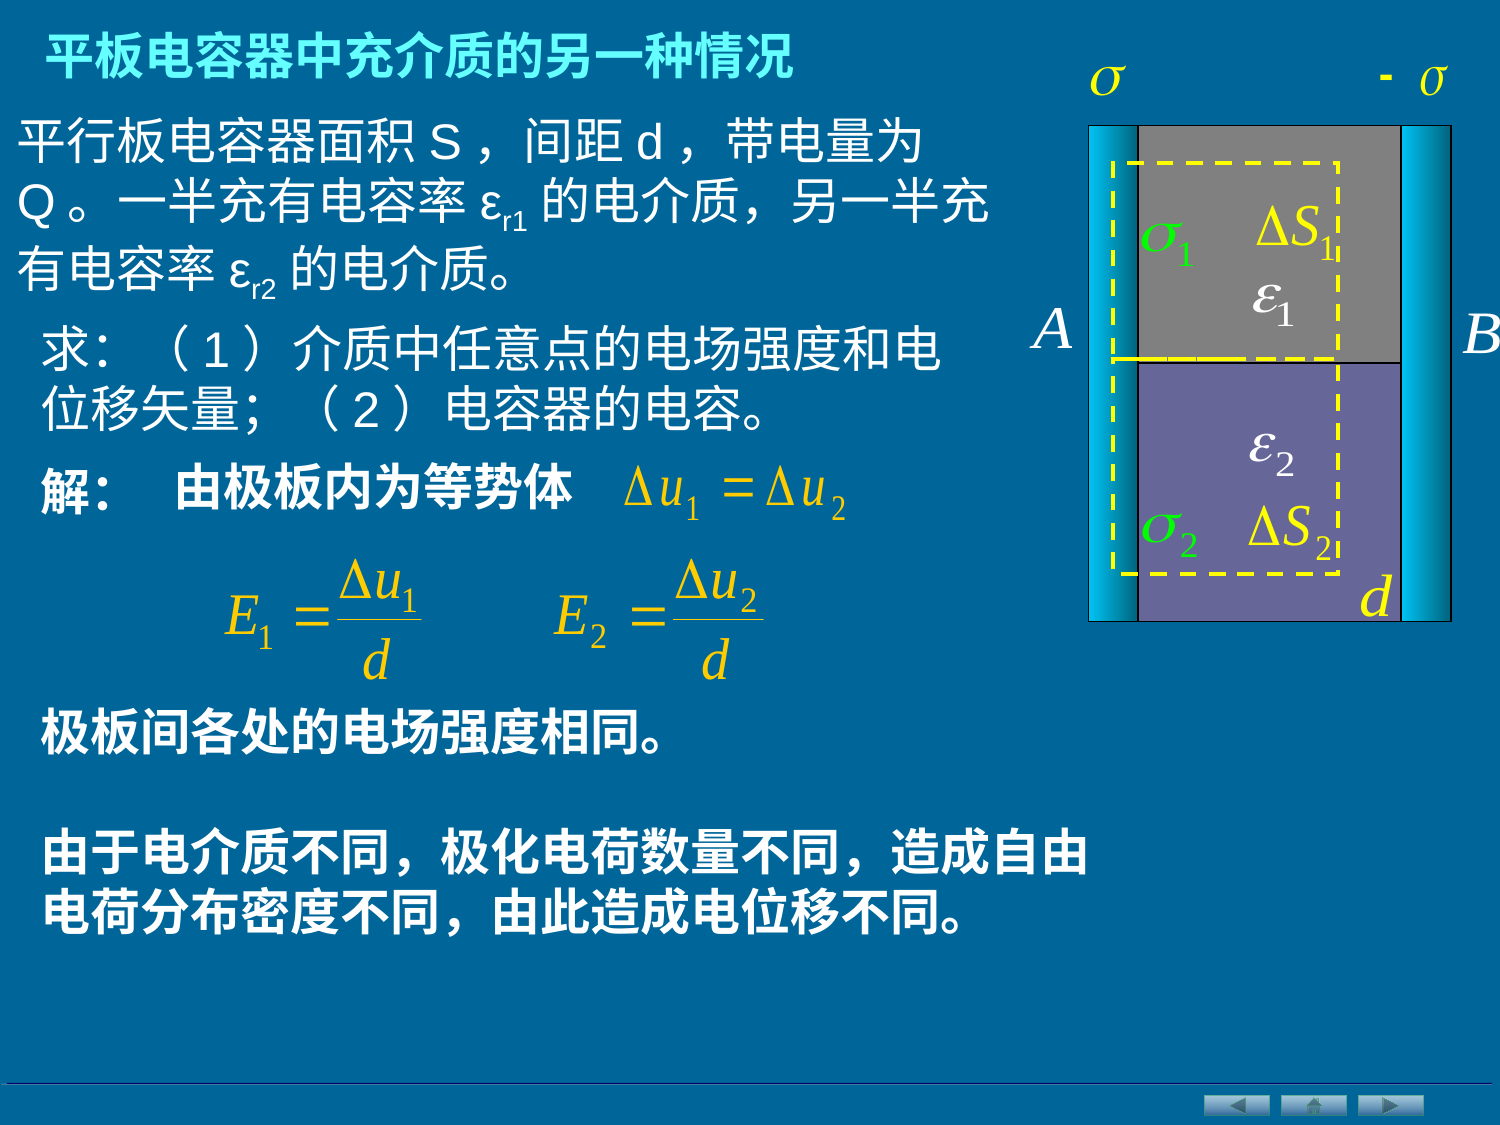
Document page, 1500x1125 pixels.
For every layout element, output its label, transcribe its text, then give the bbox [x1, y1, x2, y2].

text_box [1456, 308, 1500, 357]
text_box [1401, 125, 1451, 622]
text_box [619, 454, 852, 524]
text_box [1375, 62, 1464, 101]
text_box [1139, 363, 1401, 622]
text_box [548, 547, 768, 684]
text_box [1246, 260, 1293, 330]
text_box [1137, 200, 1195, 270]
text_box 平行板电容器面积S，间距d，带电量为Q。一半充有电容率εr1的电介质，另一半充有电容率εr2的电介质。 [2, 101, 1034, 313]
text_box 求：（1）介质中任意点的电场强度和电位移矢量；（2）电容器的电容。 [25, 309, 975, 445]
text_box [1088, 125, 1138, 452]
text_box [1113, 359, 1339, 575]
text_box 解： 极板间各处的电场强度相同。 由于电介质不同，极化电荷数量不同，造成自由电荷分布密度不同，由此造成电位移不同。 [25, 452, 1139, 948]
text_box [1137, 491, 1201, 561]
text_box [1243, 410, 1296, 480]
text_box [219, 547, 425, 684]
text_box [1251, 194, 1336, 264]
text_box [1113, 162, 1339, 359]
text_box [1138, 125, 1401, 363]
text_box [1088, 62, 1135, 101]
text_box 平板电容器中充介质的另一种情况 [29, 17, 942, 92]
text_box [1025, 300, 1073, 351]
text_box 由极板内为等势体 [158, 447, 589, 523]
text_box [1244, 494, 1337, 564]
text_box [1355, 569, 1398, 622]
